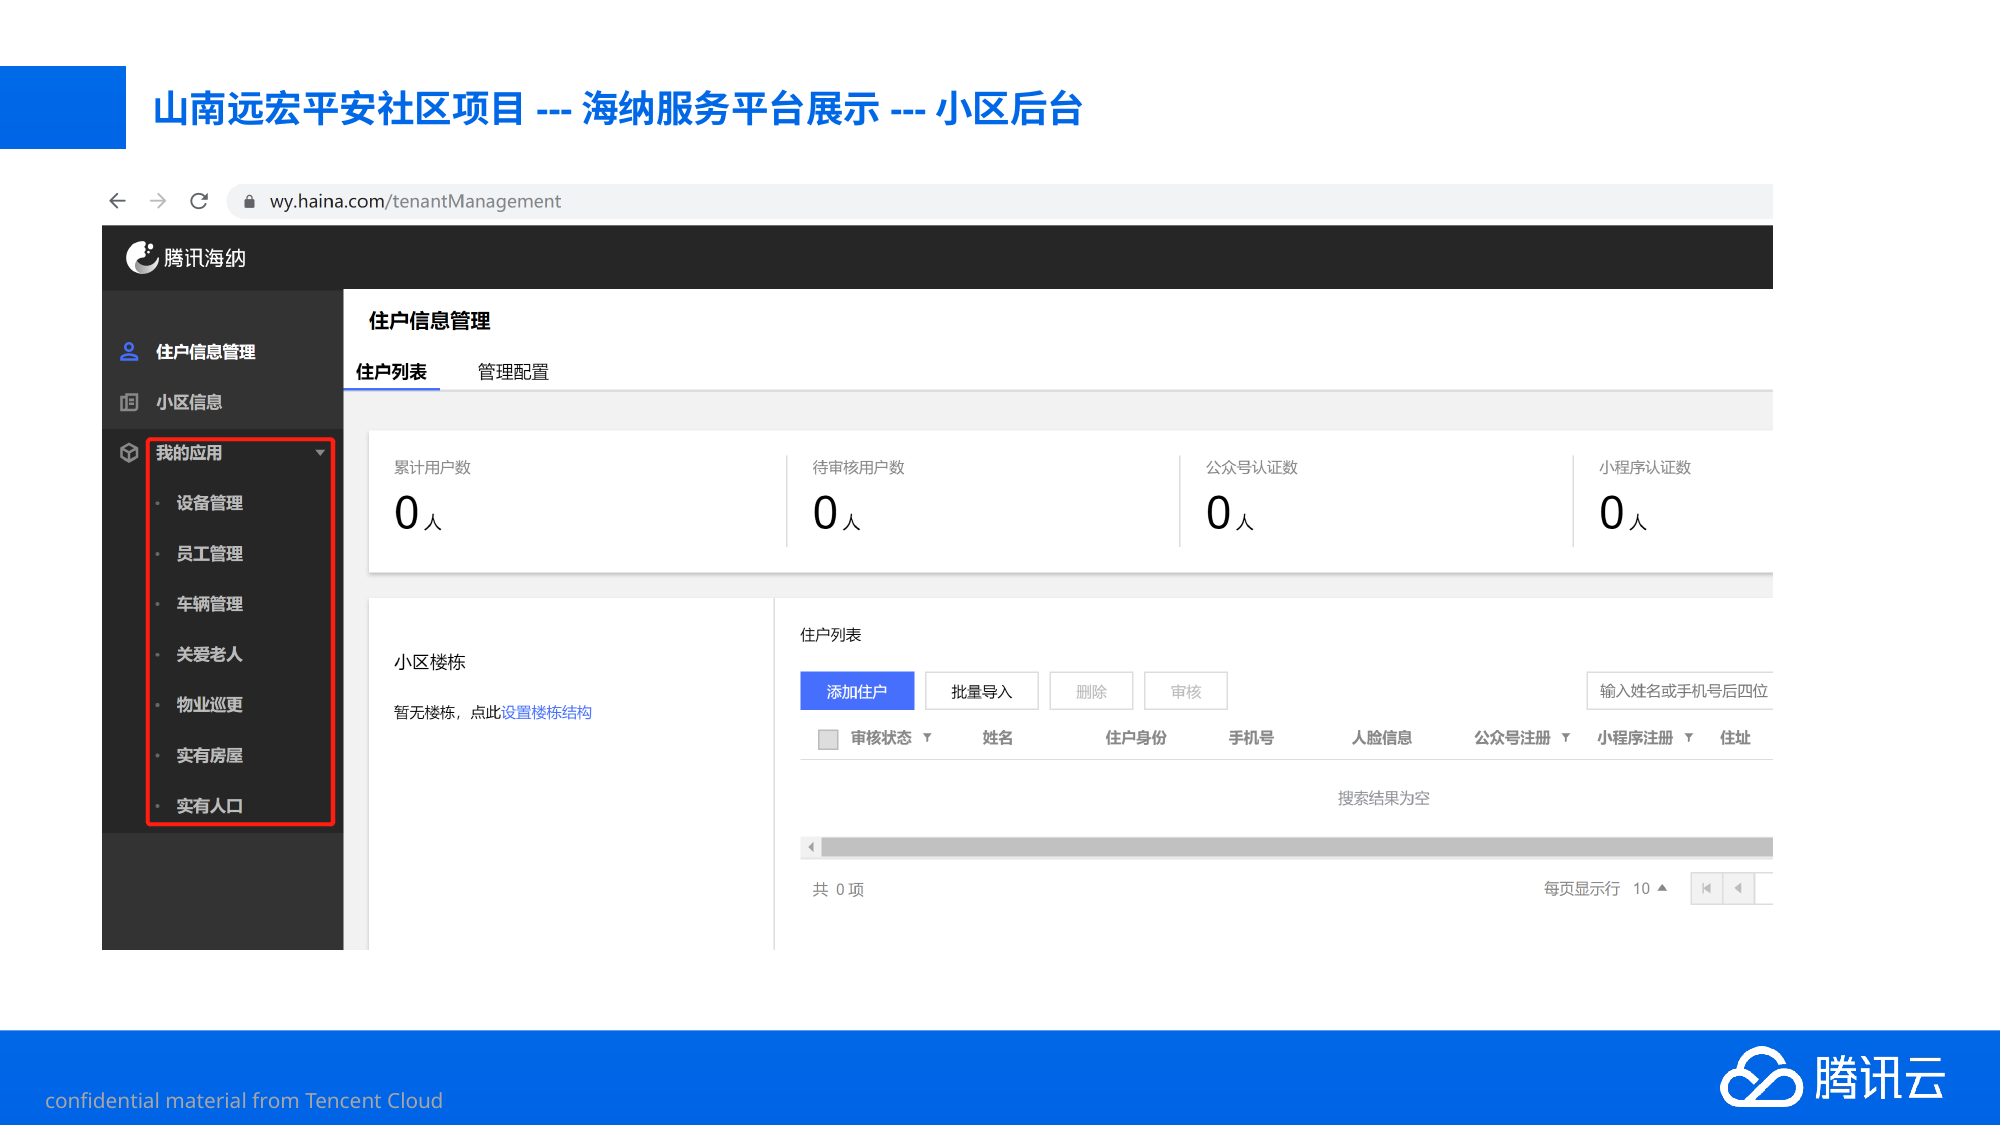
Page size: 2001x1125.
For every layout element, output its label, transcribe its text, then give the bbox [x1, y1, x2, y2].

picture [0, 66, 126, 149]
picture [1720, 1046, 1945, 1107]
text_box 山南远宏平安社区项目---海纳服务平台展示---小区后台 [137, 59, 1863, 161]
picture [102, 184, 1773, 950]
